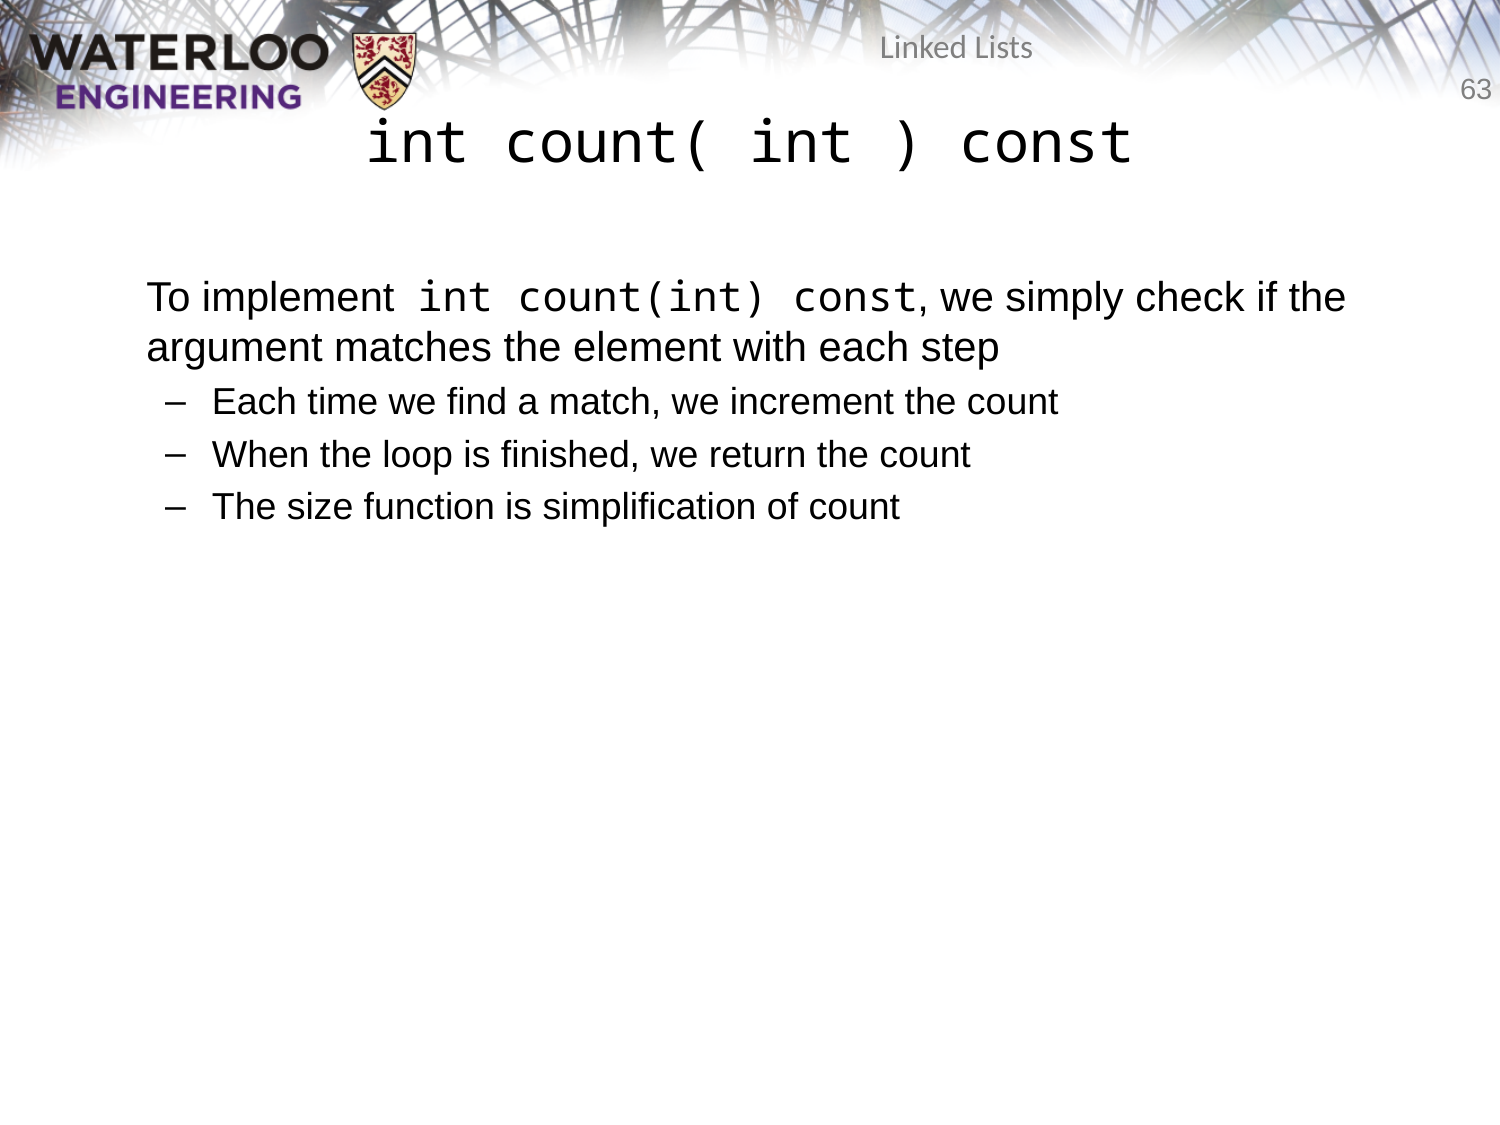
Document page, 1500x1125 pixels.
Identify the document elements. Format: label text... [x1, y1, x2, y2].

title int count( int ) const [74, 44, 1426, 233]
list To implement int count(int) const, we simply check if the argument matches the element with each step Each time we find a match, we increment the count When the loop is finished, we return the count The size function is simplification of count [74, 262, 1426, 1006]
picture [0, 0, 1500, 1125]
